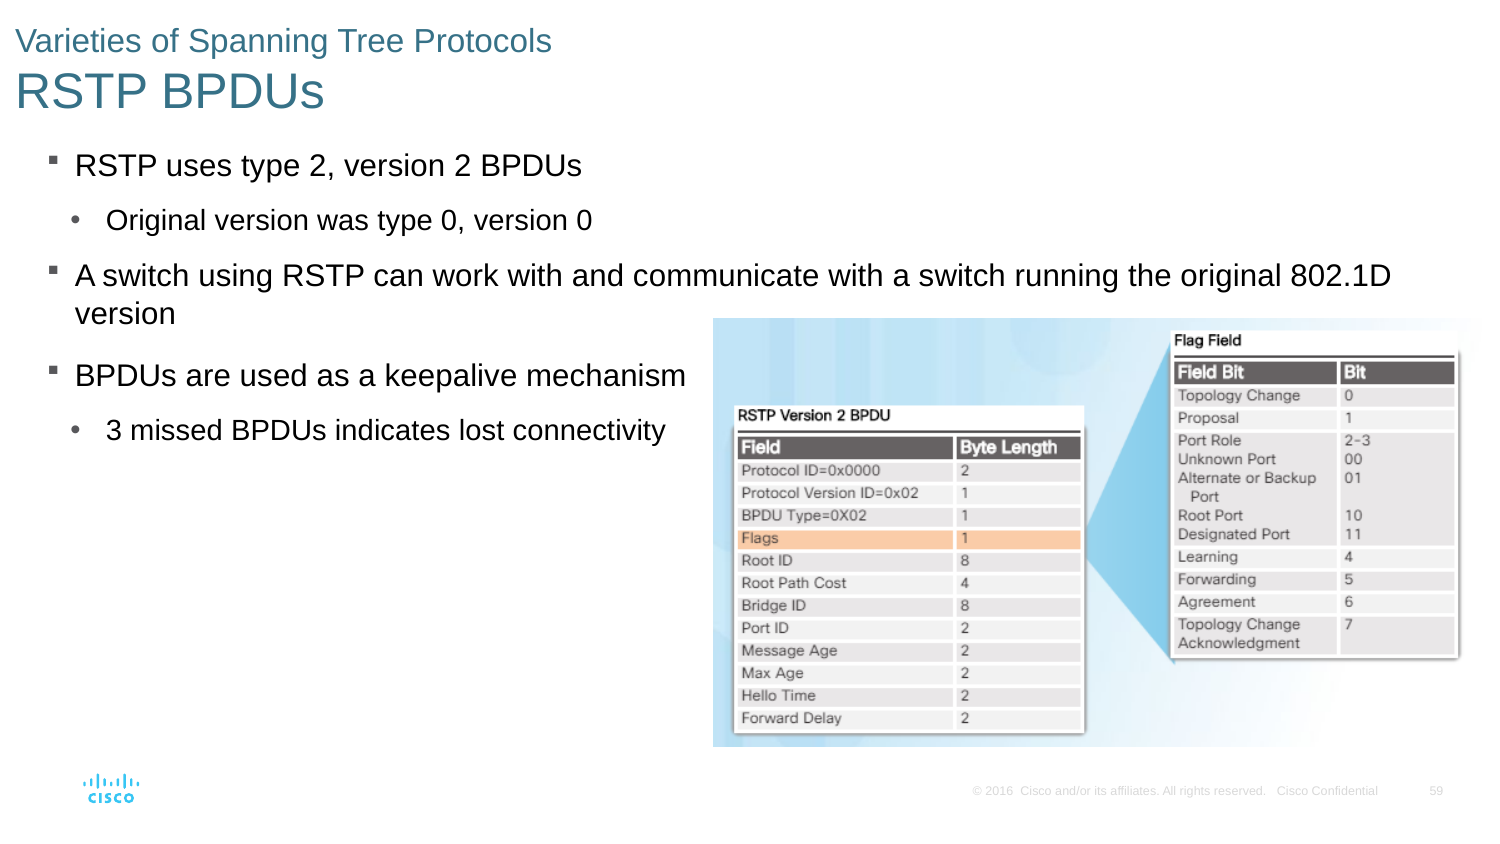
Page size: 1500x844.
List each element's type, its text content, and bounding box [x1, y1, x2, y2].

picture [713, 318, 1483, 748]
list RSTP uses type 2, version 2 BPDUs Original version was type 0, version 0 A switch using RSTP can work with and communicate with a switch running the original 802.1D version BPDUs are used as a keepalive mechanism 3 missed BPDUs indicates lost connectivity [31, 138, 1485, 820]
title Varieties of Spanning Tree Protocols RSTP BPDUs [0, 6, 1500, 131]
